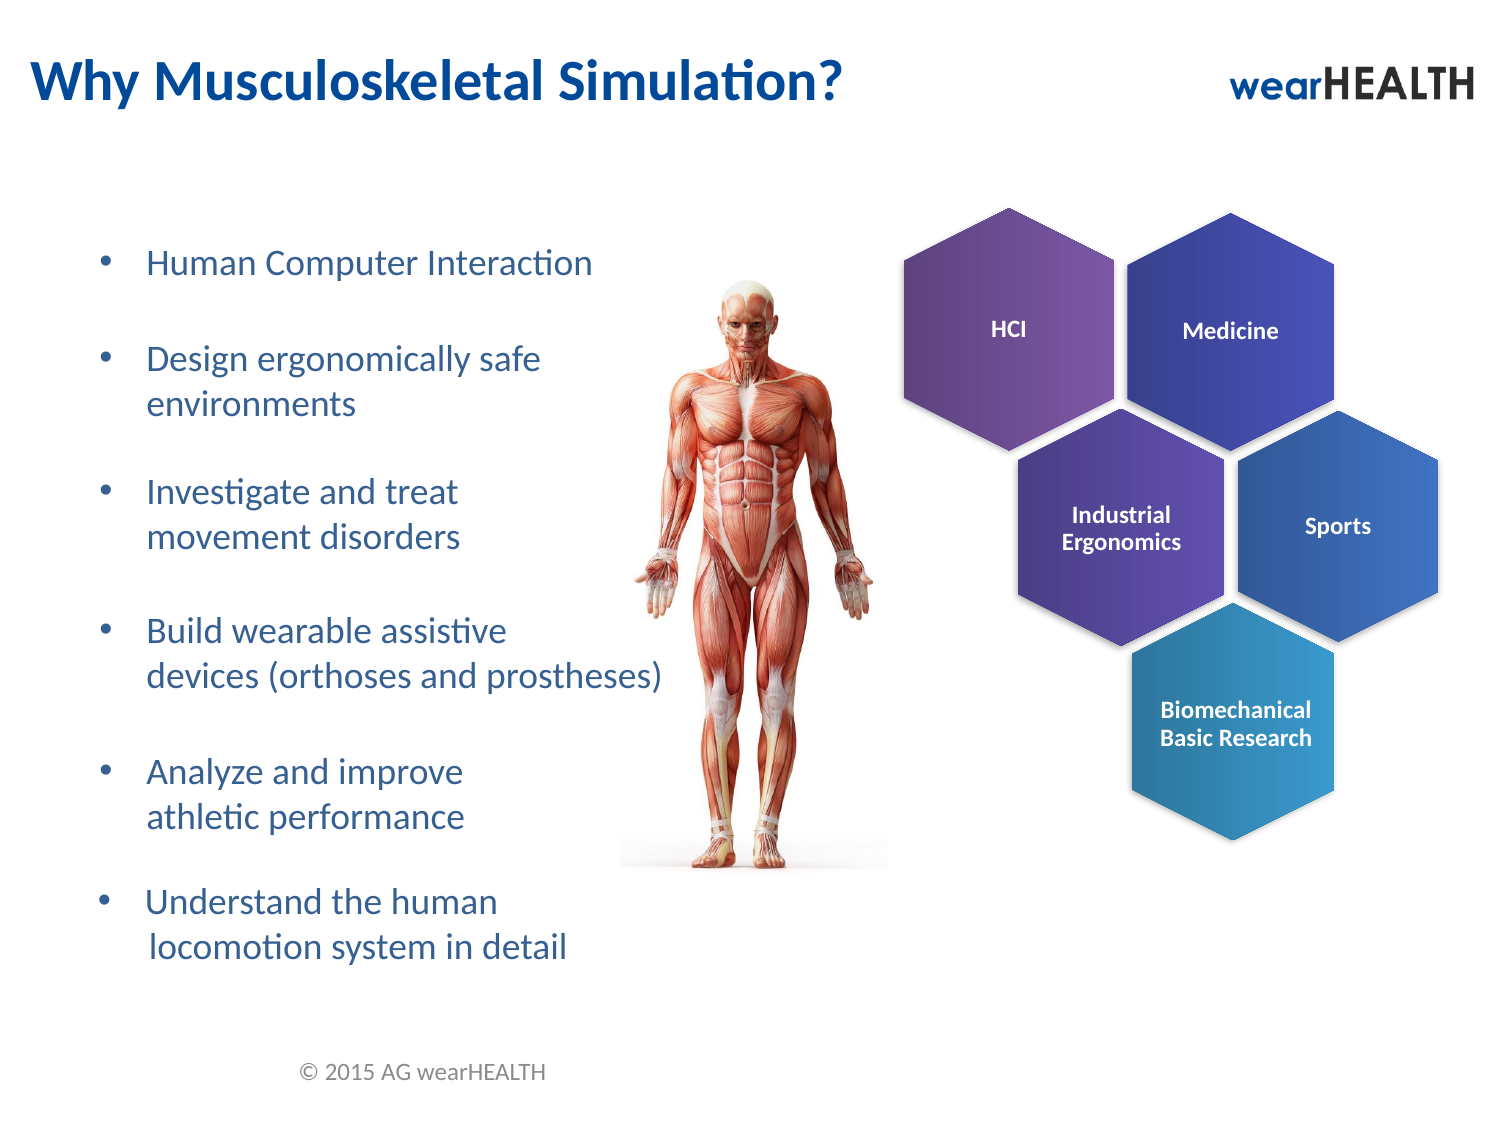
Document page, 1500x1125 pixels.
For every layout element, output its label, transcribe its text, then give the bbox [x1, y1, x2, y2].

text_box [82, 710, 1334, 977]
list [75, 174, 1425, 1005]
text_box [1339, 410, 1439, 847]
title Why Musculoskeletal Simulation? [0, 0, 1225, 143]
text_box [84, 207, 1115, 212]
picture [1225, 29, 1500, 139]
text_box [84, 213, 1335, 705]
